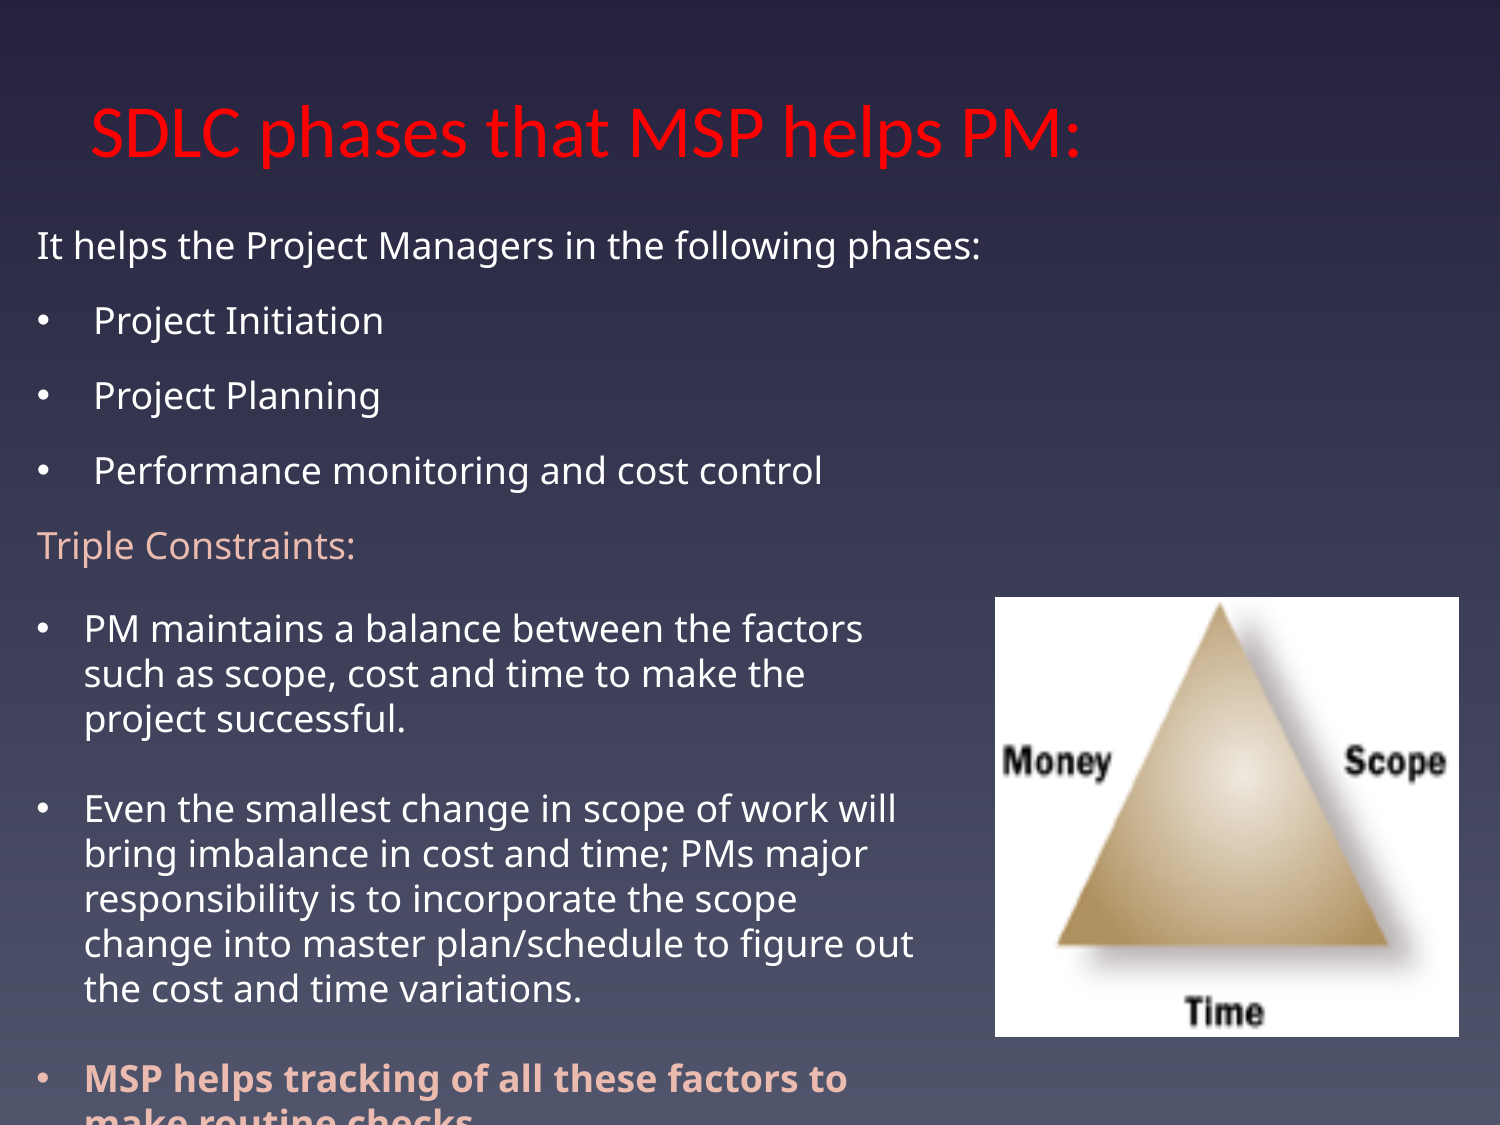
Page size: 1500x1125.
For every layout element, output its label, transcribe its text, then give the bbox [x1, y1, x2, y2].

picture [995, 597, 1459, 1038]
list It helps the Project Managers in the following phases: Project Initiation Project Planning Performance monitoring and cost control Triple Constraints: [21, 75, 1425, 1066]
text_box PM maintains a balance between the factors such as scope, cost and time to make the project successful. Even the smallest change in scope of work will bring imbalance in cost and time; PMs major responsibility is to incorporate the scope change into master plan/schedule to figure out the cost and time variations. MSP helps tracking of all these factors to make routine checks. [21, 597, 943, 1125]
